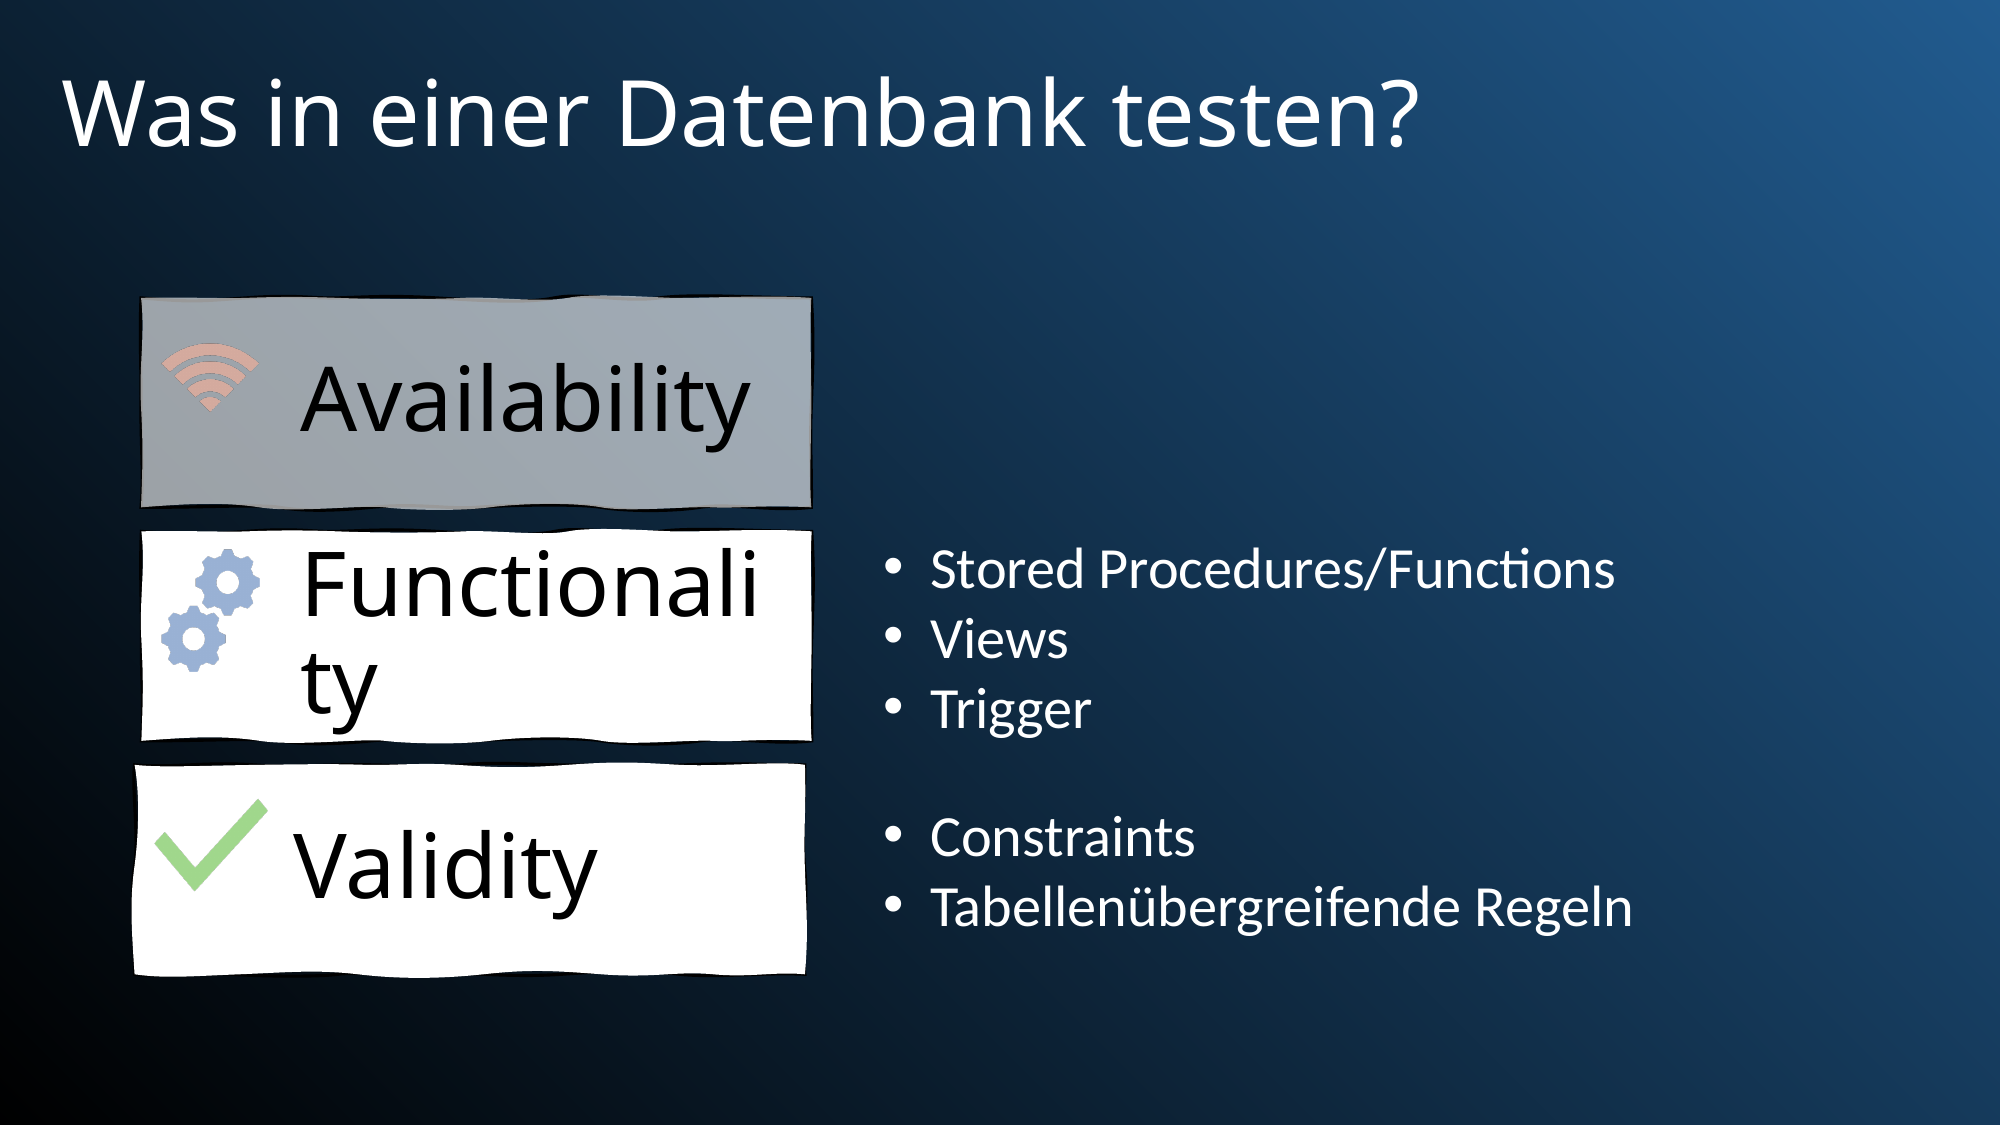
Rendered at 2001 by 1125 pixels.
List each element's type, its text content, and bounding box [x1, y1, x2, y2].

text_box Was in einer Datenbank testen? [47, 47, 1618, 173]
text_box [138, 297, 812, 508]
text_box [134, 764, 805, 975]
text_box Stored Procedures/Functions Views Trigger [868, 522, 1771, 748]
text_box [138, 531, 812, 741]
text_box Constraints Tabellenübergreifende Regeln [868, 791, 1771, 946]
